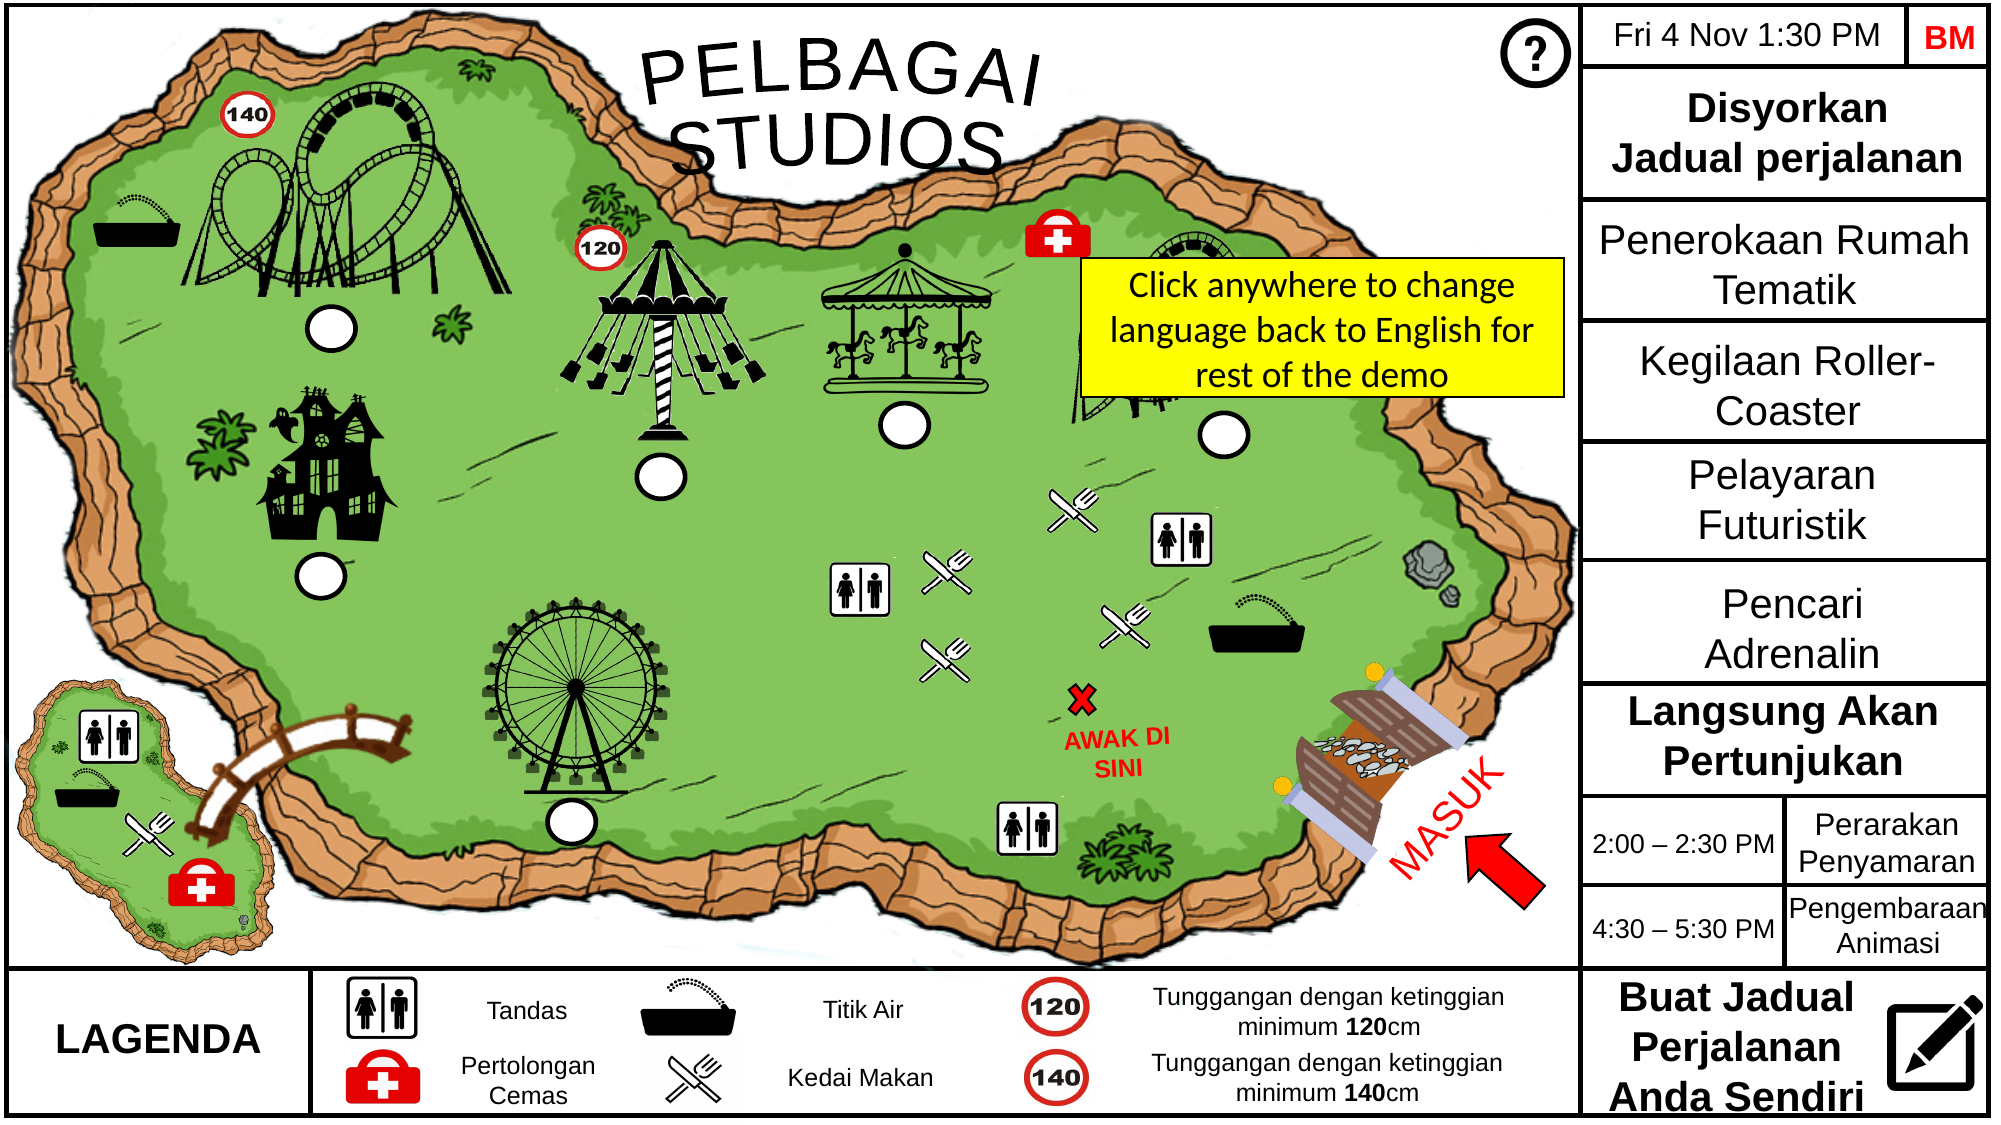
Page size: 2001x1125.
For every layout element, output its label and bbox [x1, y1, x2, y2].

text_box [0, 4, 2000, 1125]
picture [44, 0, 565, 4]
